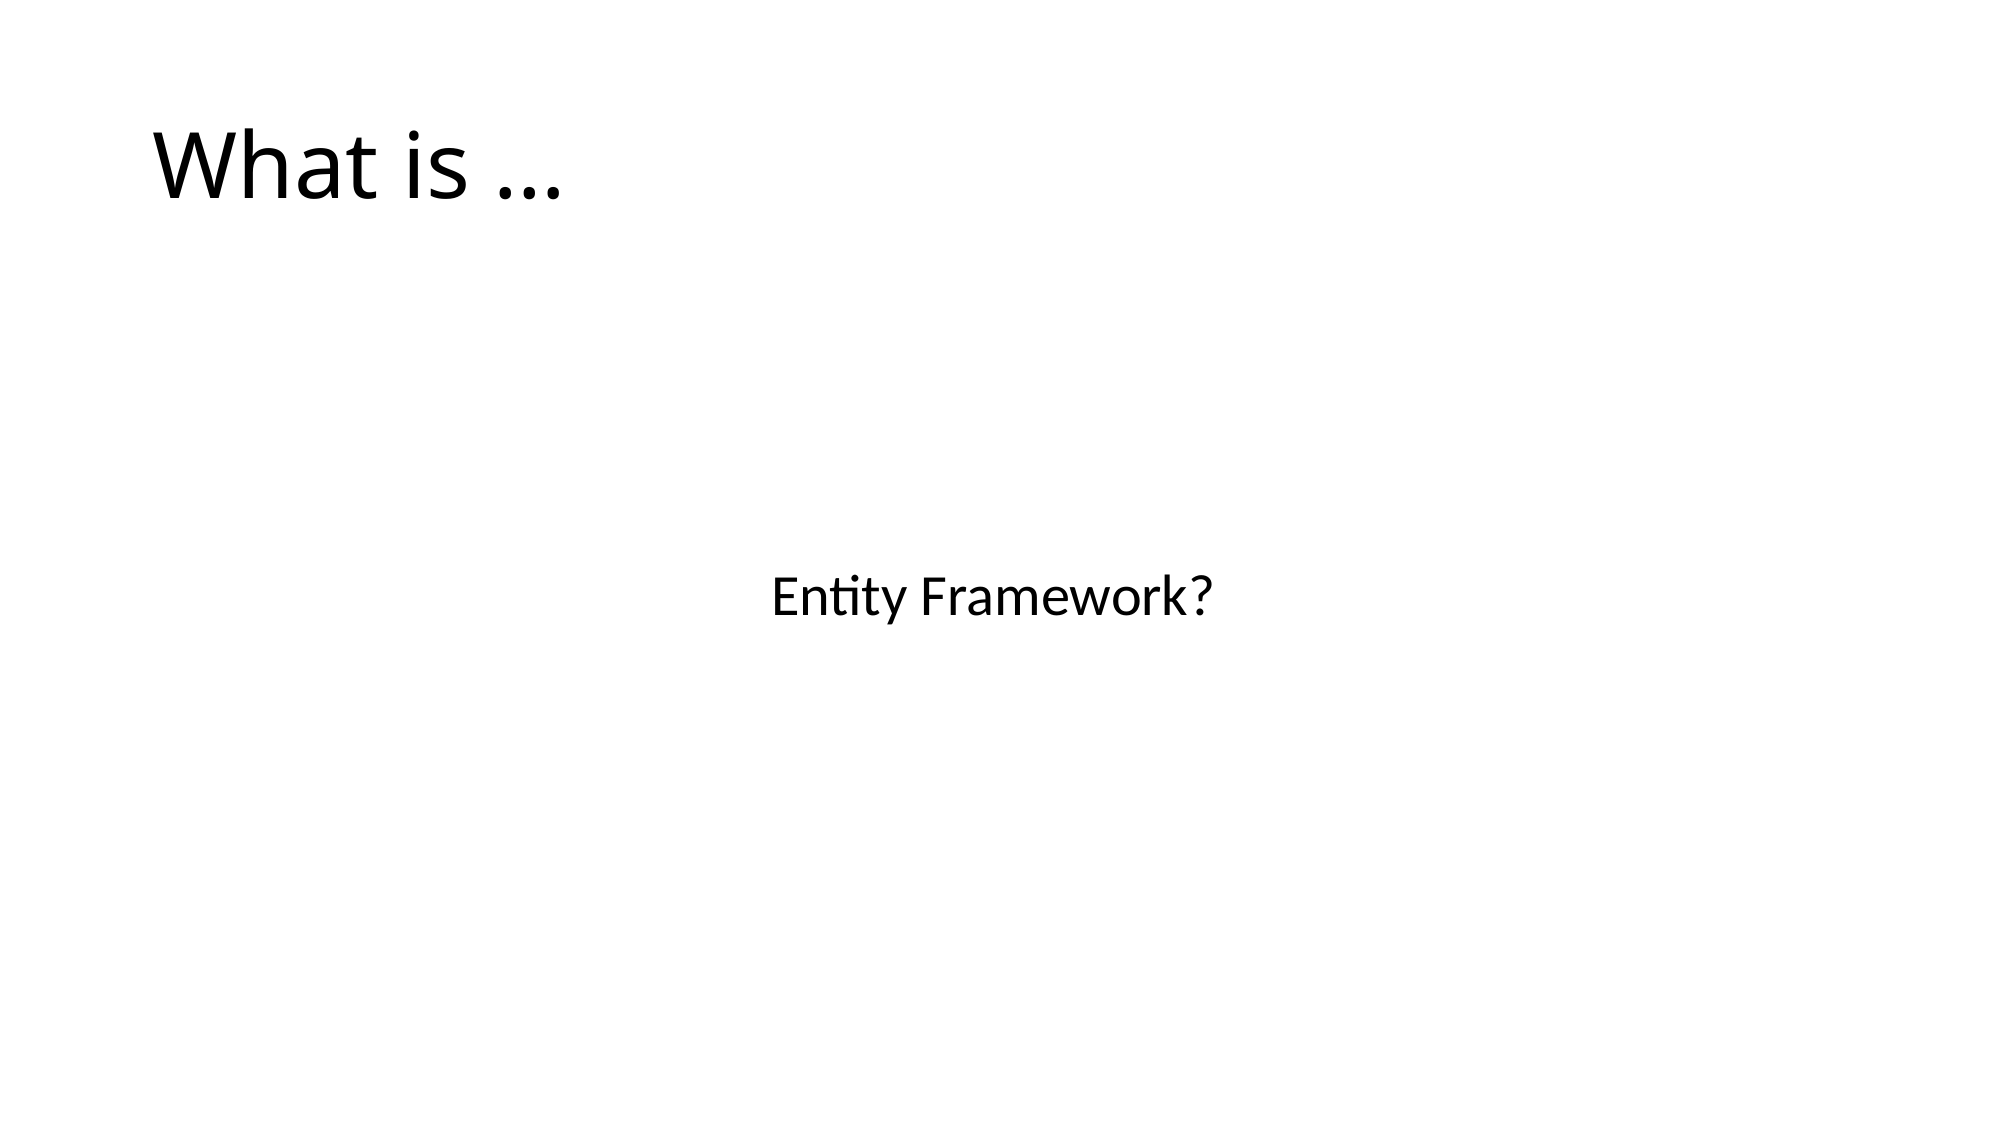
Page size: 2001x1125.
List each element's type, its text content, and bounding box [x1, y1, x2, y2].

title What is … [137, 59, 1863, 278]
list Entity Framework? [137, 299, 1863, 1014]
